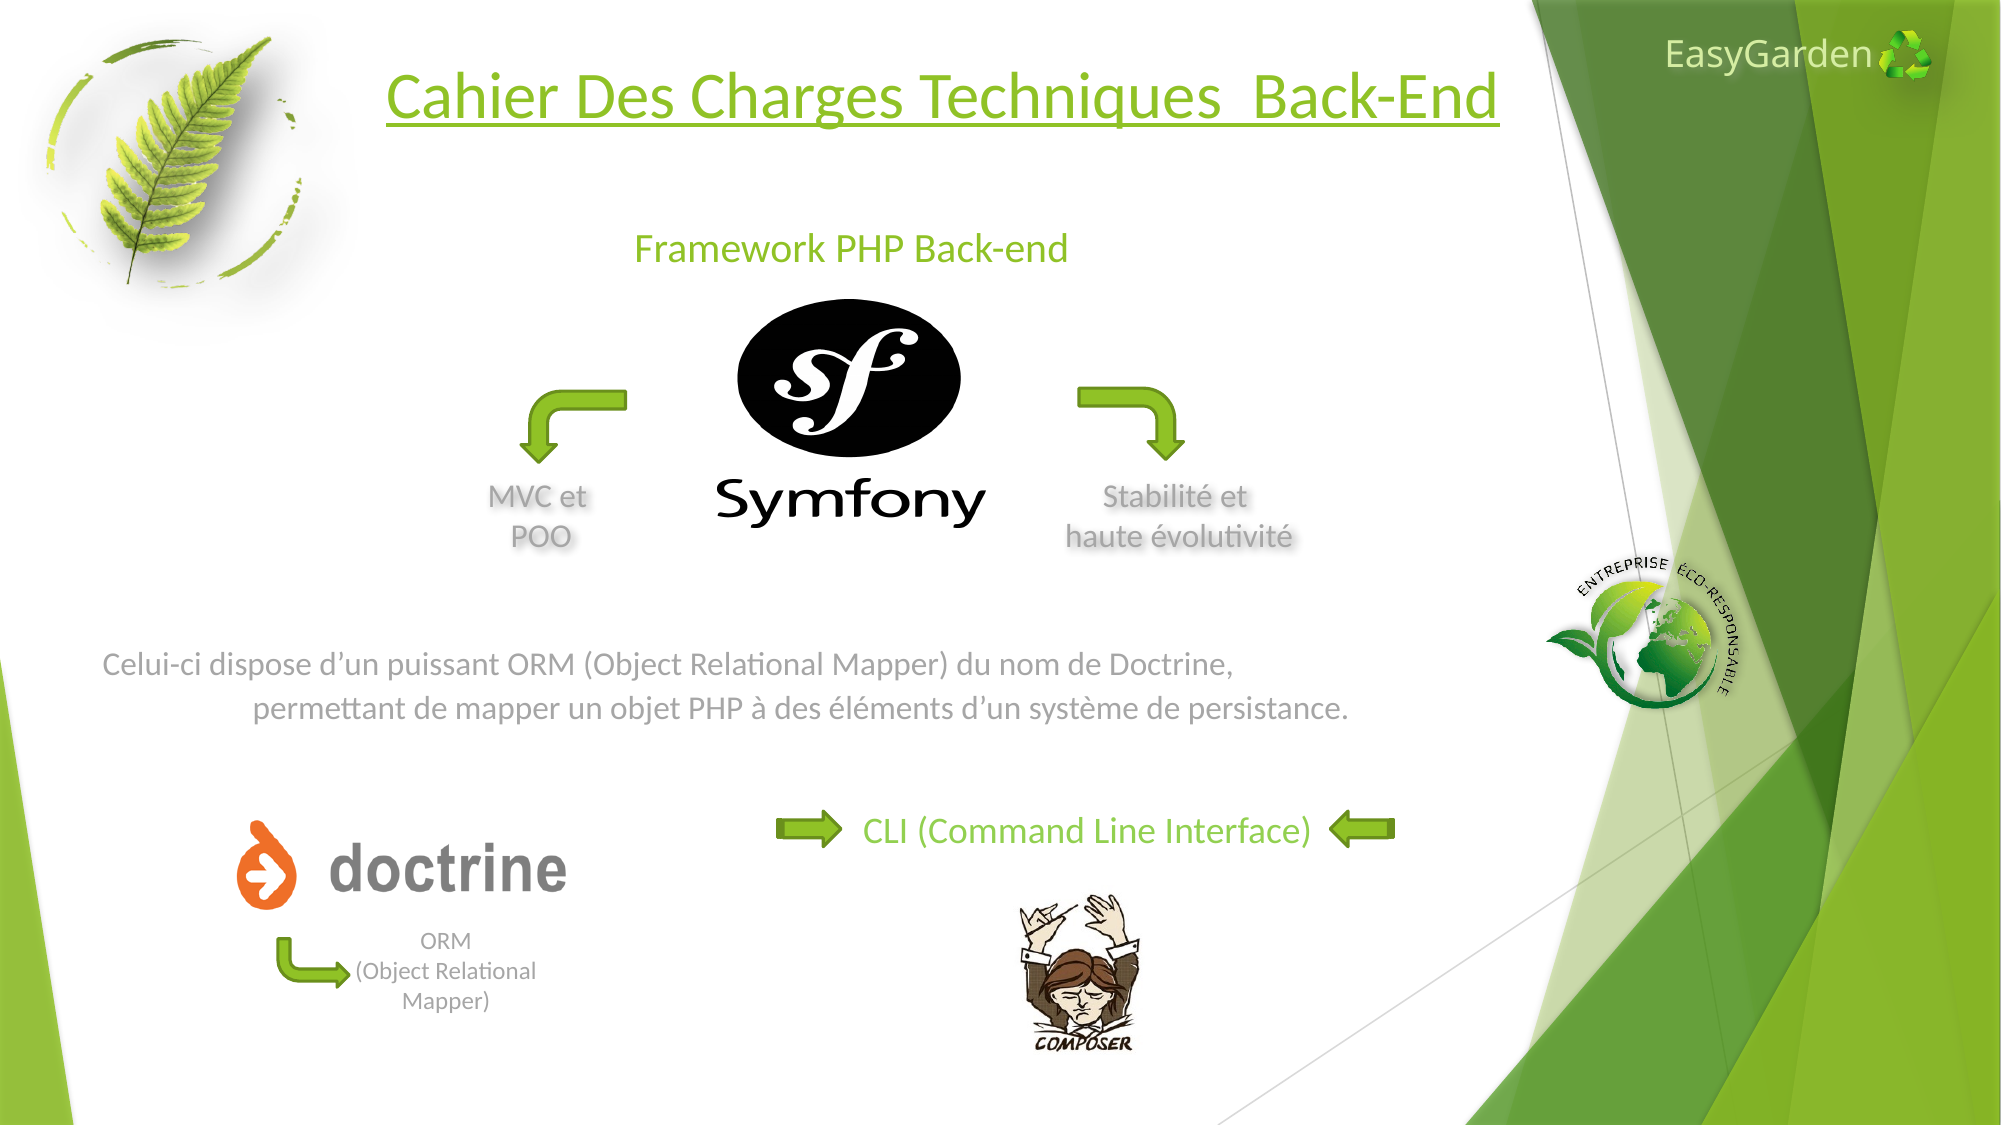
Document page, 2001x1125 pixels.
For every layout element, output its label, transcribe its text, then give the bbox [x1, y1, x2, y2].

picture [1871, 29, 1940, 84]
text_box [1077, 386, 1186, 461]
picture [923, 885, 1234, 1055]
text_box Cahier Des Charges Techniques Back-End [371, 44, 1516, 140]
text_box CLI (Command Line Interface) [848, 798, 1328, 859]
picture [34, 29, 314, 301]
text_box EasyGarden [1629, 22, 1919, 82]
text_box Framework PHP Back-end [619, 213, 1085, 279]
text_box Stabilité et haute évolutivité [1025, 466, 1334, 562]
text_box Celui-ci dispose d’un puissant ORM (Object Relational Mapper) du nom de Doctrine, permettant de mapper un objet PHP à des éléments d’un système de persistance. [87, 634, 1374, 735]
text_box ORM (Object Relational Mapper) [281, 917, 611, 1022]
text_box MVC et POO [472, 466, 610, 562]
text_box [1329, 809, 1395, 849]
picture [235, 770, 566, 959]
text_box [776, 809, 843, 849]
text_box [277, 966, 351, 989]
picture [1545, 557, 1739, 710]
picture [717, 298, 987, 528]
text_box [519, 389, 628, 464]
